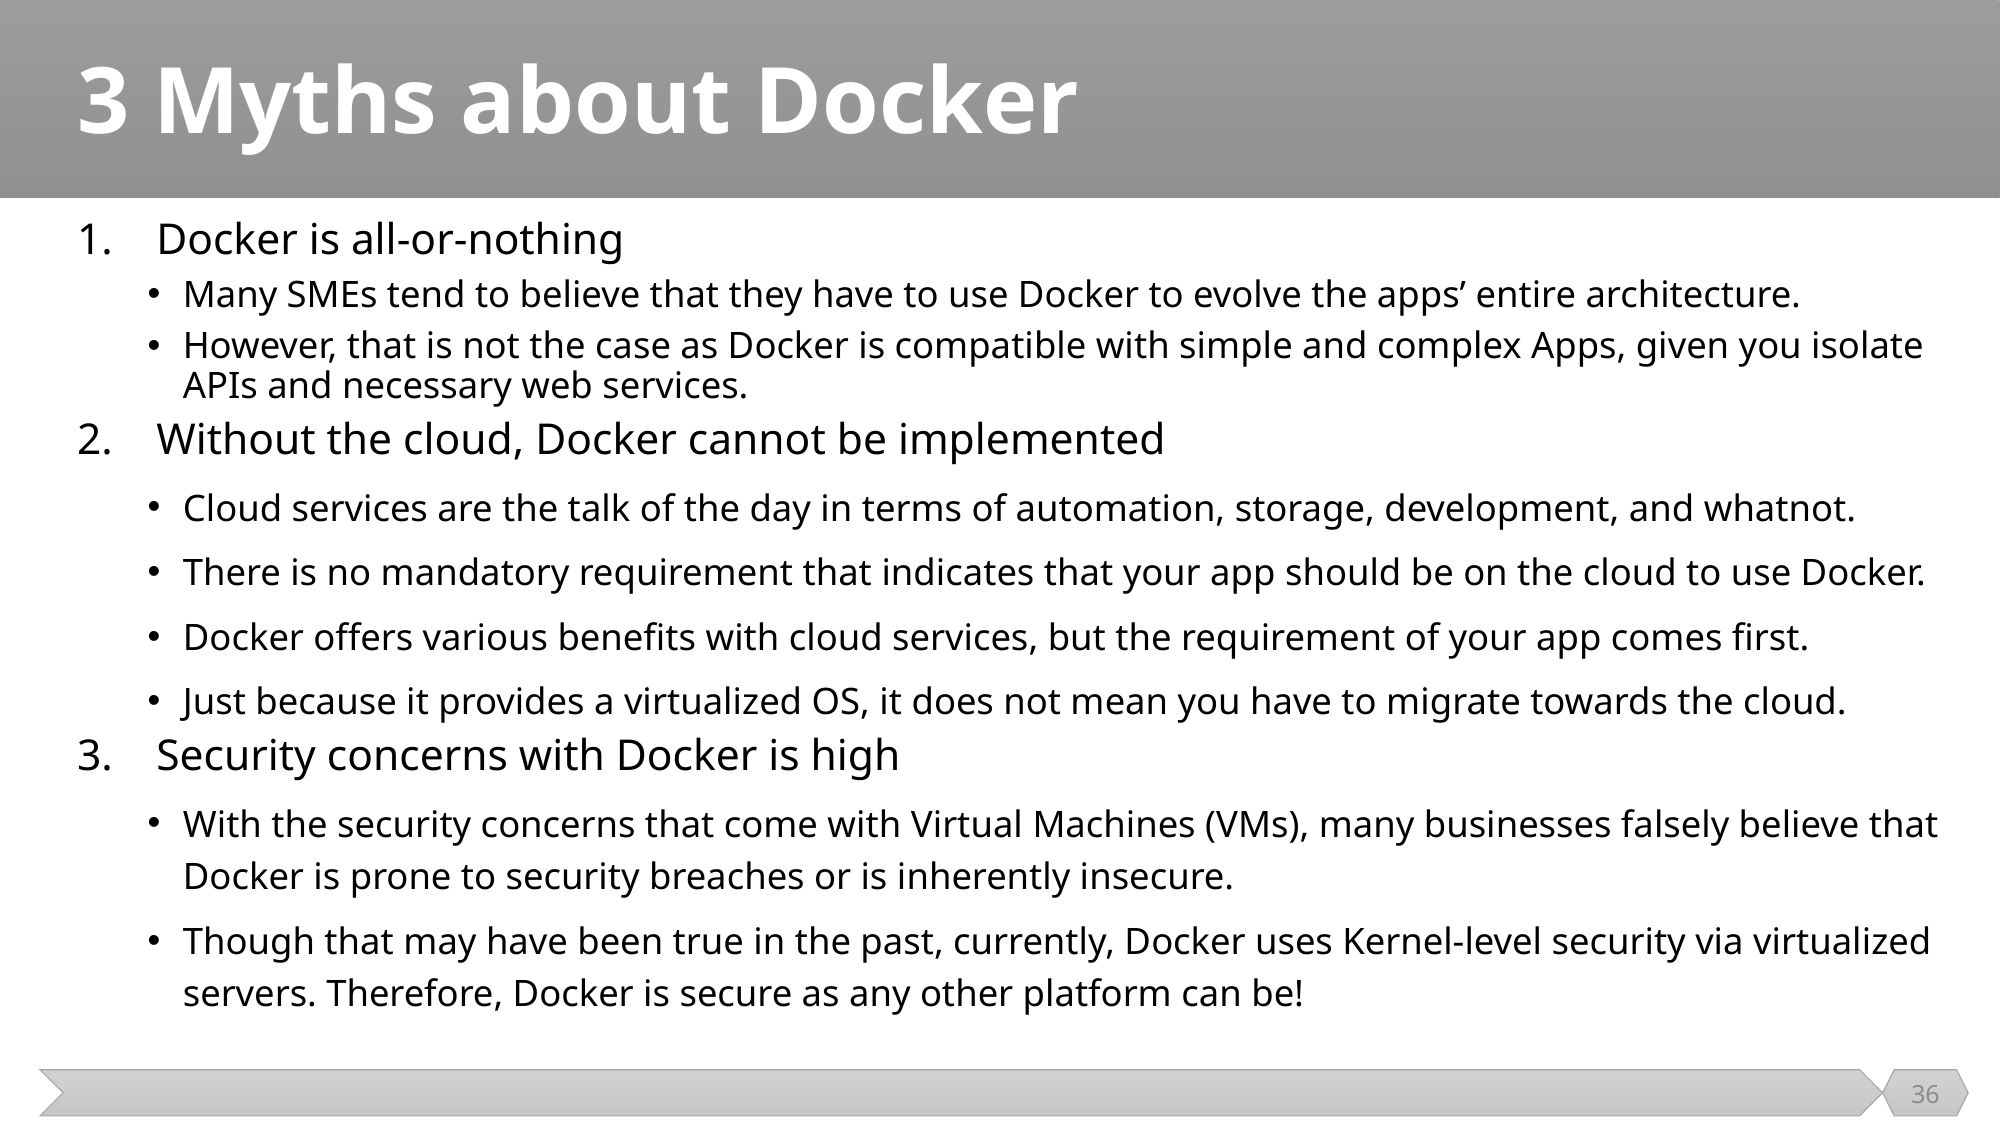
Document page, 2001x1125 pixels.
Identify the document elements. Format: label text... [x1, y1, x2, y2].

slide_number 36 [1882, 1065, 1969, 1125]
list Docker is all-or-nothing Many SMEs tend to believe that they have to use Docker to evolve the apps’ entire architecture. However, that is not the case as Docker is compatible with simple and complex Apps, given you isolate APIs and necessary web services. Without the cloud, Docker cannot be implemented Cloud services are the talk of the day in terms of automation, storage, development, and whatnot. There is no mandatory requirement that indicates that your app should be on the cloud to use Docker. Docker offers various benefits with cloud services, but the requirement of your app comes first. Just because it provides a virtualized OS, it does not mean you have to migrate towards the cloud. Security concerns with Docker is high With the security concerns that come with Virtual Machines (VMs), many businesses falsely believe that Docker is prone to security breaches or is inherently insecure. Though that may have been true in the past, currently, Docker uses Kernel-level security via virtualized servers. Therefore, Docker is secure as any other platform can be! [56, 198, 1969, 1056]
title 3 Myths about Docker [56, 34, 1969, 183]
